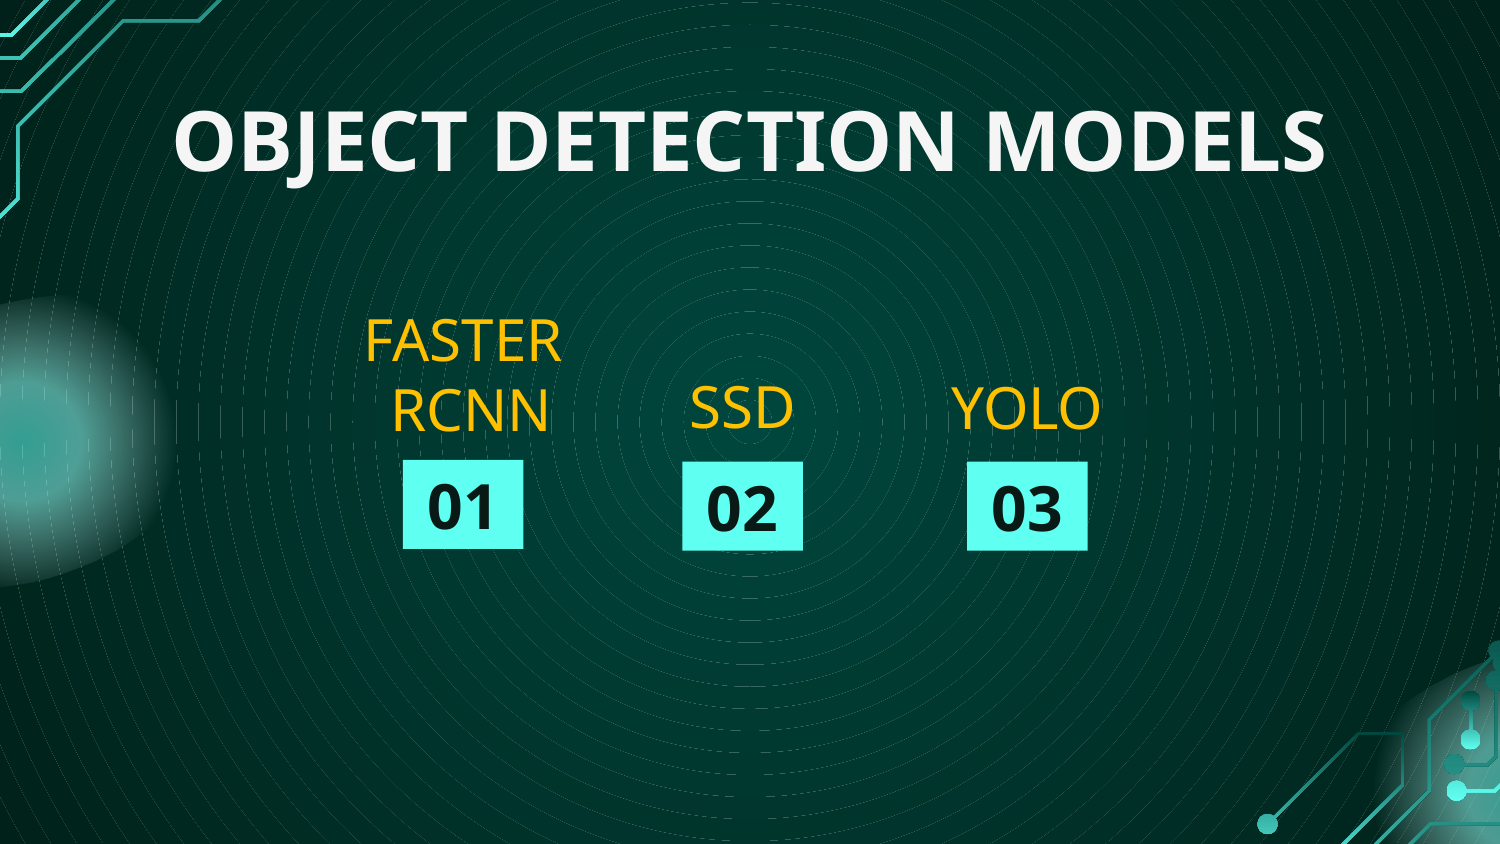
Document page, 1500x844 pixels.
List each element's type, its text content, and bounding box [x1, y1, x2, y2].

subtitle YOLO [852, 355, 1202, 465]
title 02 [682, 464, 803, 551]
title 01 [402, 459, 524, 549]
subtitle FASTER RCNN [238, 287, 688, 397]
title 03 [967, 465, 1088, 551]
subtitle SSD [567, 354, 918, 464]
title OBJECT DETECTION MODELS [118, 72, 1382, 167]
